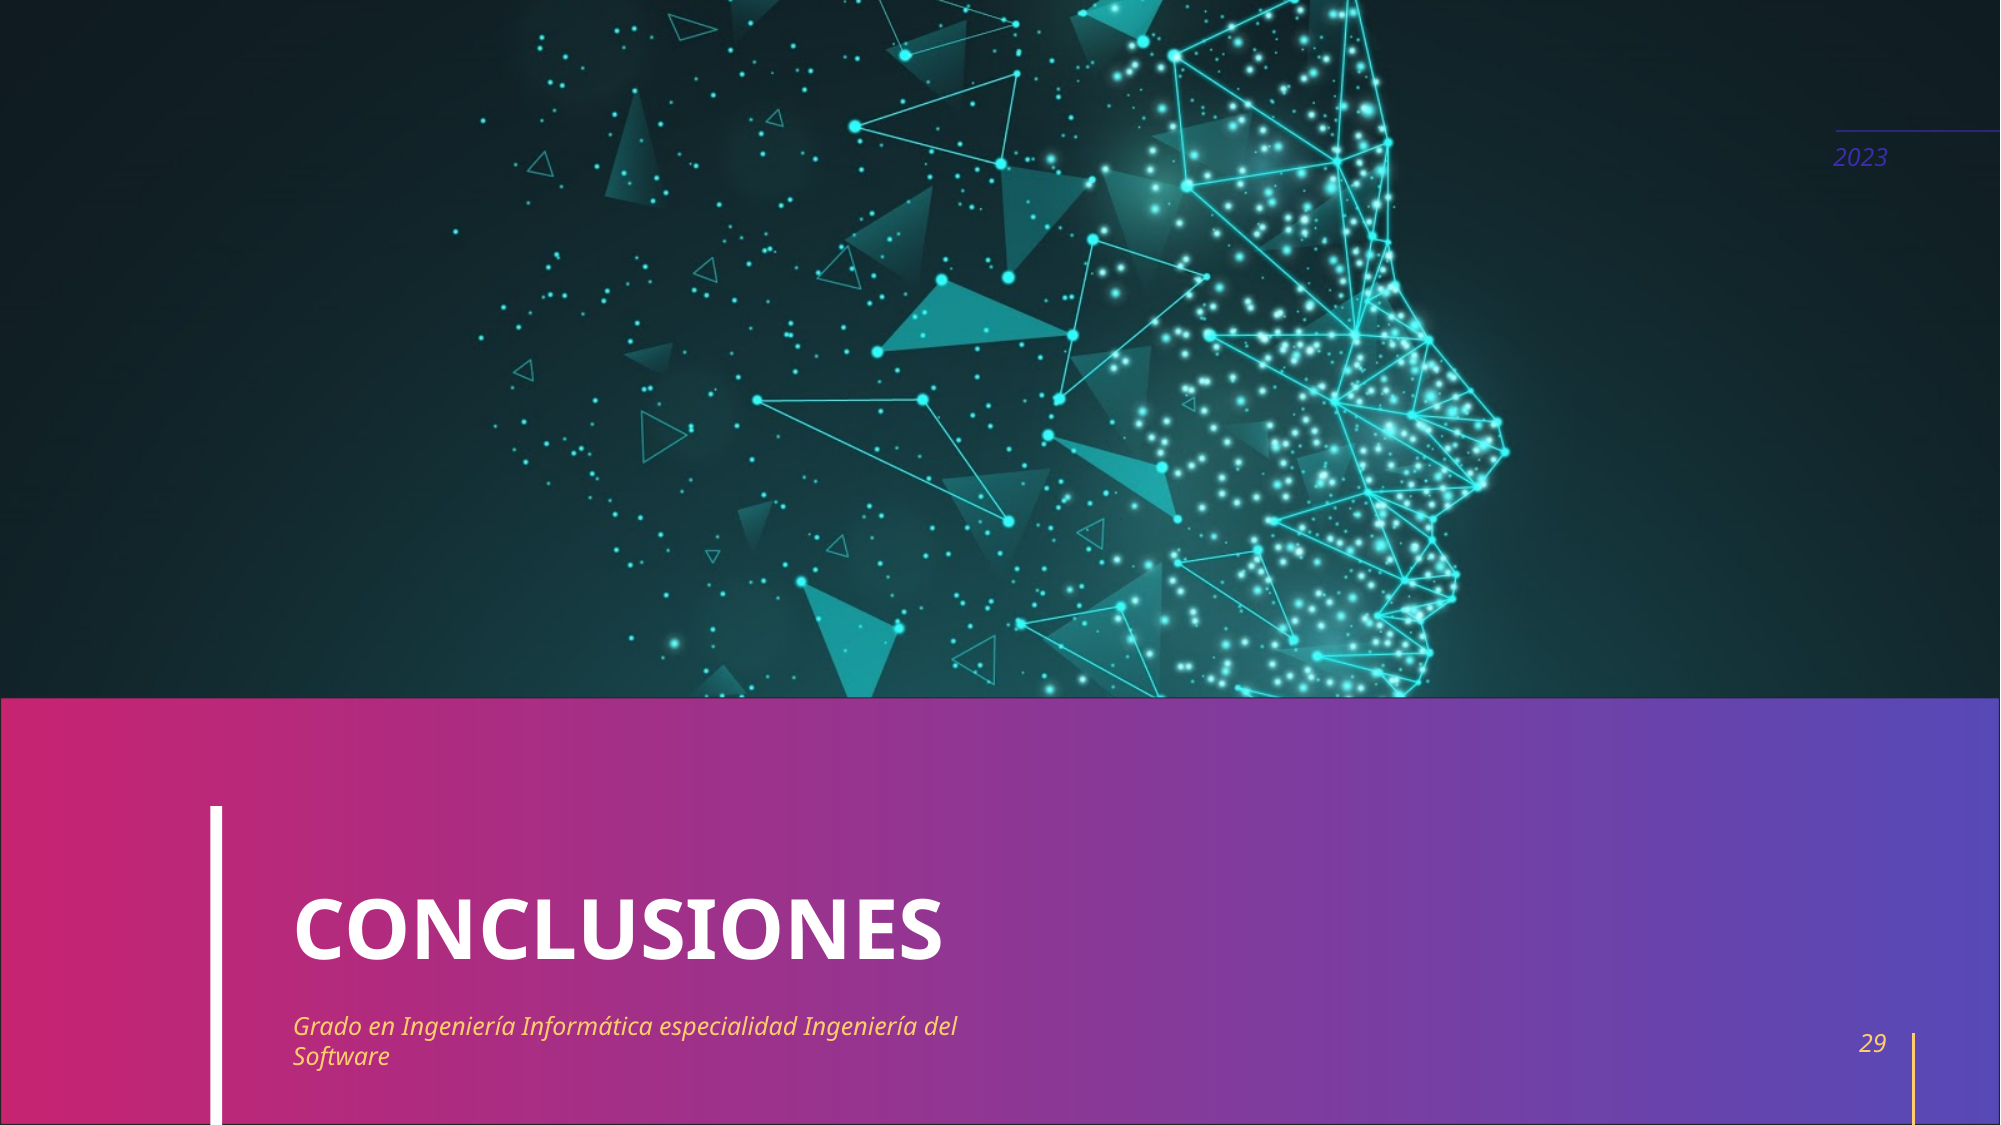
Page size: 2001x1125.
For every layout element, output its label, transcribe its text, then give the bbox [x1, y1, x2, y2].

footer Grado en Ingeniería Informática especialidad Ingeniería del Software [277, 1010, 1035, 1071]
title CONCLUSIONES [277, 727, 1723, 986]
picture [0, 0, 2000, 698]
slide_number 29 [1451, 1015, 1902, 1075]
